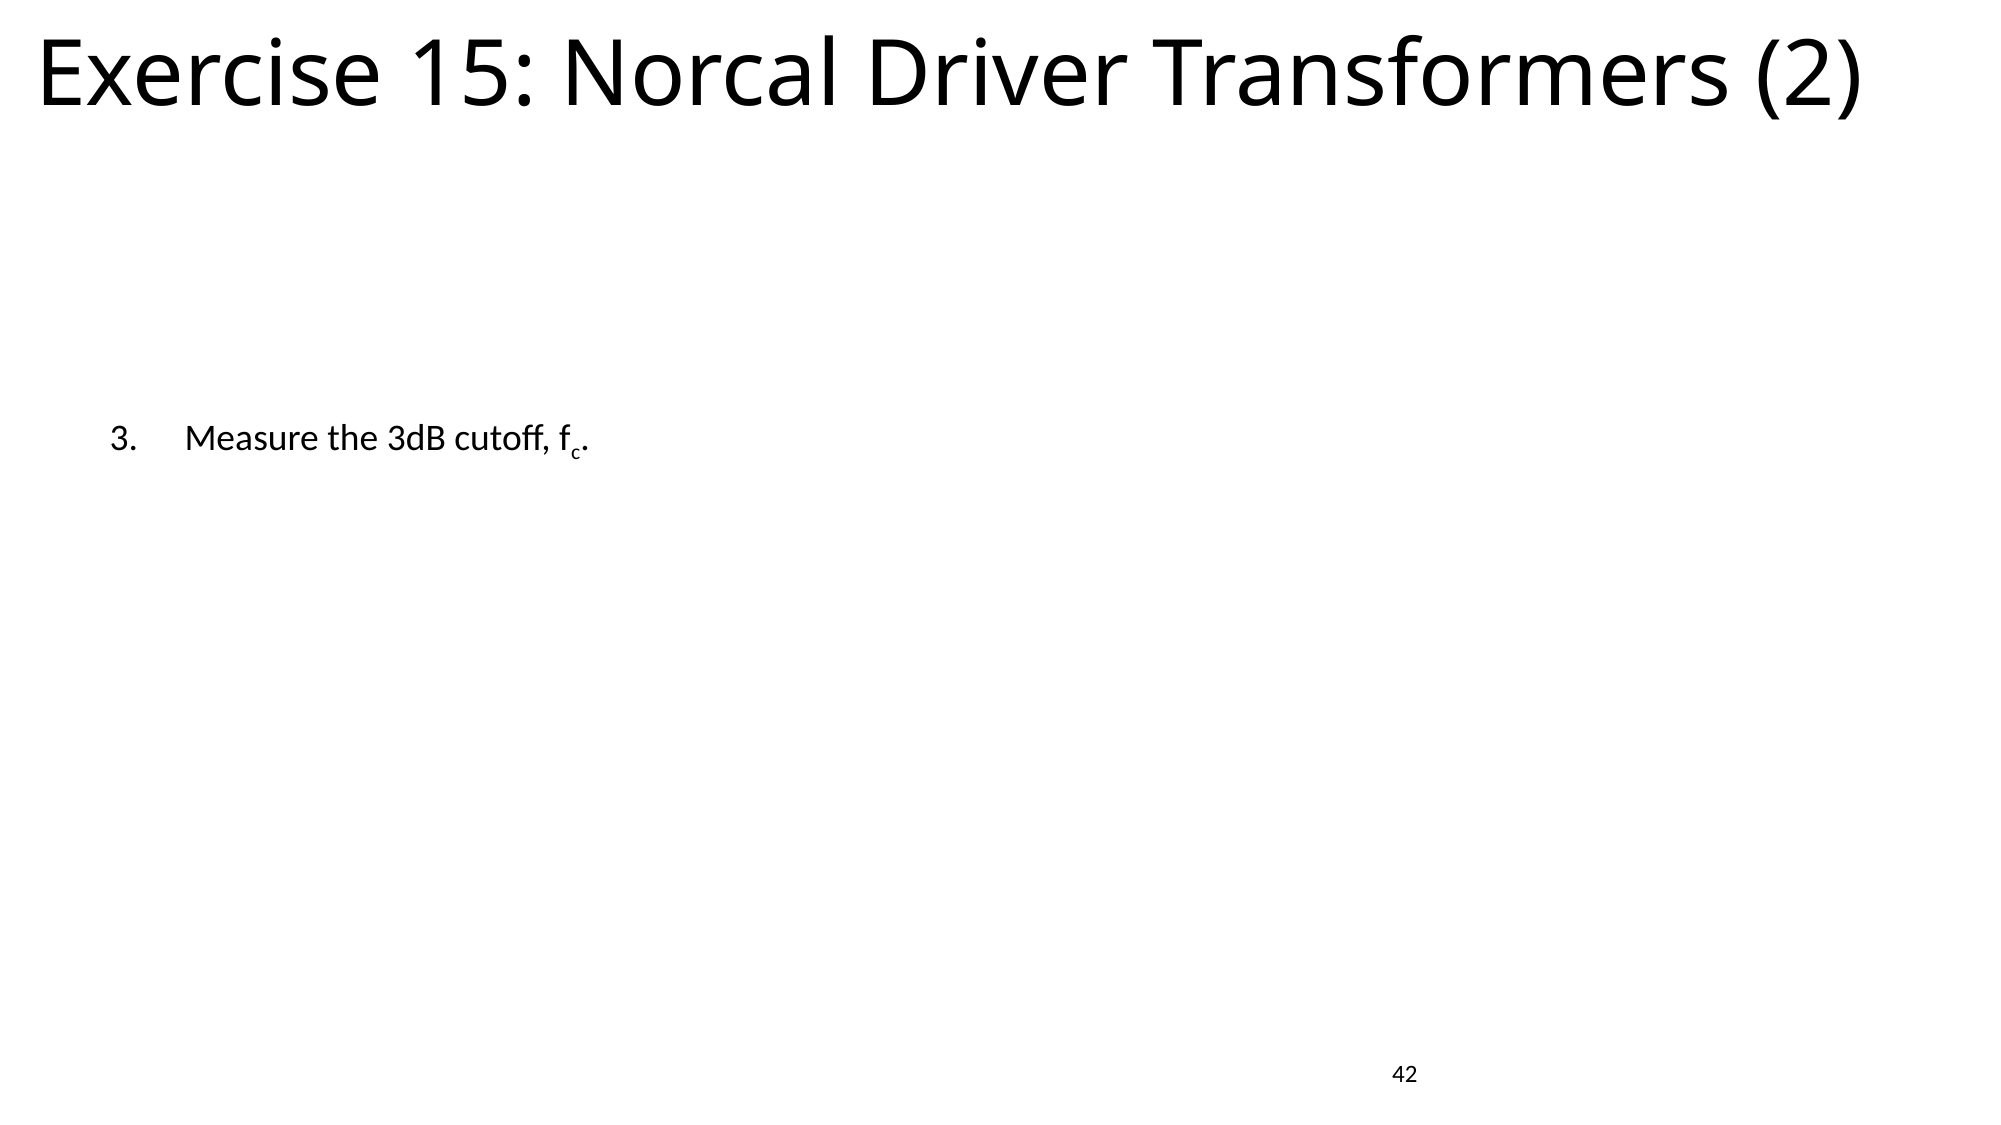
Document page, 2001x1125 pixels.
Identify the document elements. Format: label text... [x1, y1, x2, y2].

text_box Exercise 15: Norcal Driver Transformers (2) [33, 13, 1867, 124]
slide_number 42 [1074, 738, 1425, 1125]
